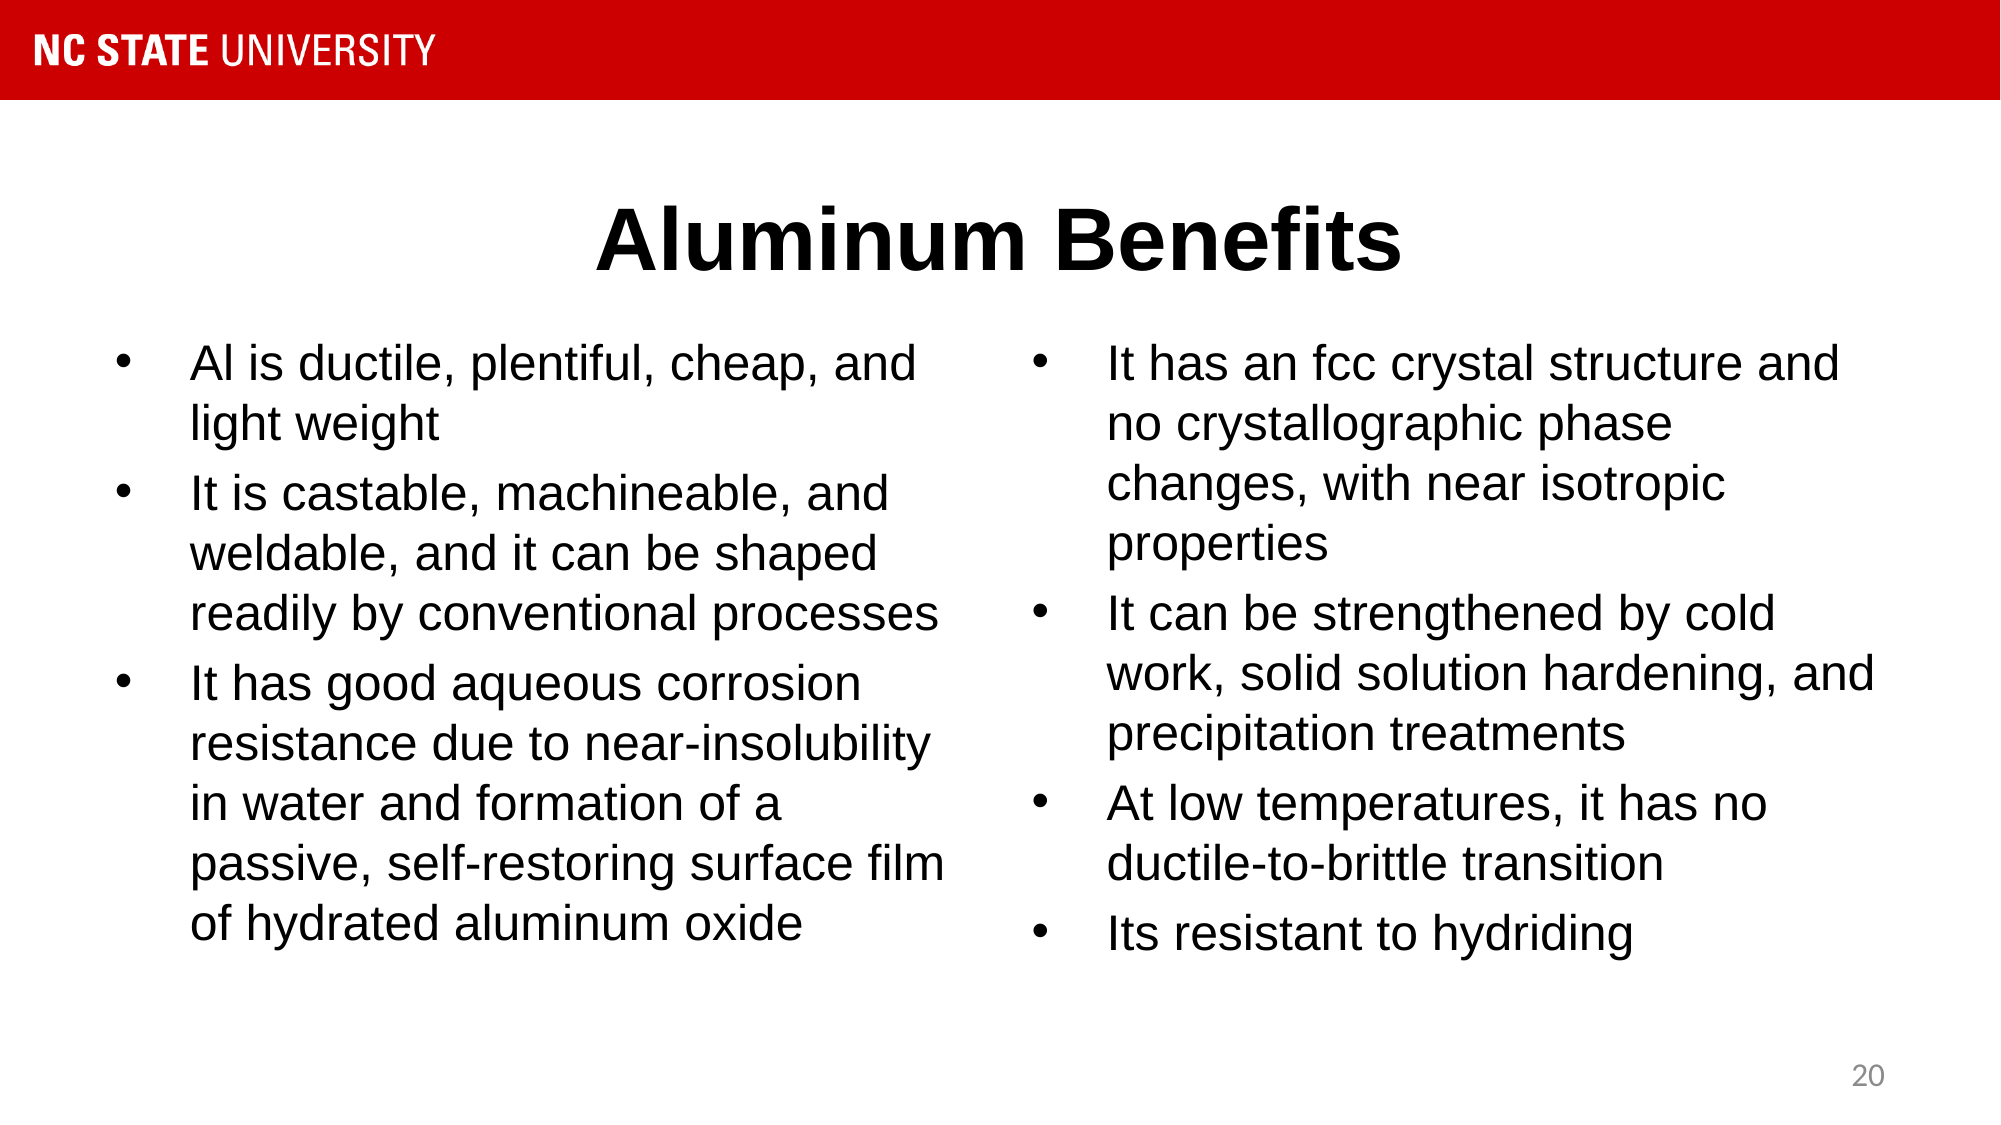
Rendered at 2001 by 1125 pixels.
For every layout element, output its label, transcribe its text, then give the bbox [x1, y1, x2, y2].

title Aluminum Benefits [99, 147, 1900, 323]
picture [0, 0, 2001, 100]
list Al is ductile, plentiful, cheap, and light weight It is castable, machineable, and weldable, and it can be shaped readily by conventional processes It has good aqueous corrosion resistance due to near-insolubility in water and formation of a passive, self-restoring surface film of hydrated aluminum oxide [99, 322, 984, 1005]
slide_number 20 [1433, 1042, 1900, 1103]
list It has an fcc crystal structure and no crystallographic phase changes, with near isotropic properties It can be strengthened by cold work, solid solution hardening, and precipitation treatments At low temperatures, it has no ductile-to-brittle transition Its resistant to hydriding [1016, 322, 1900, 1005]
